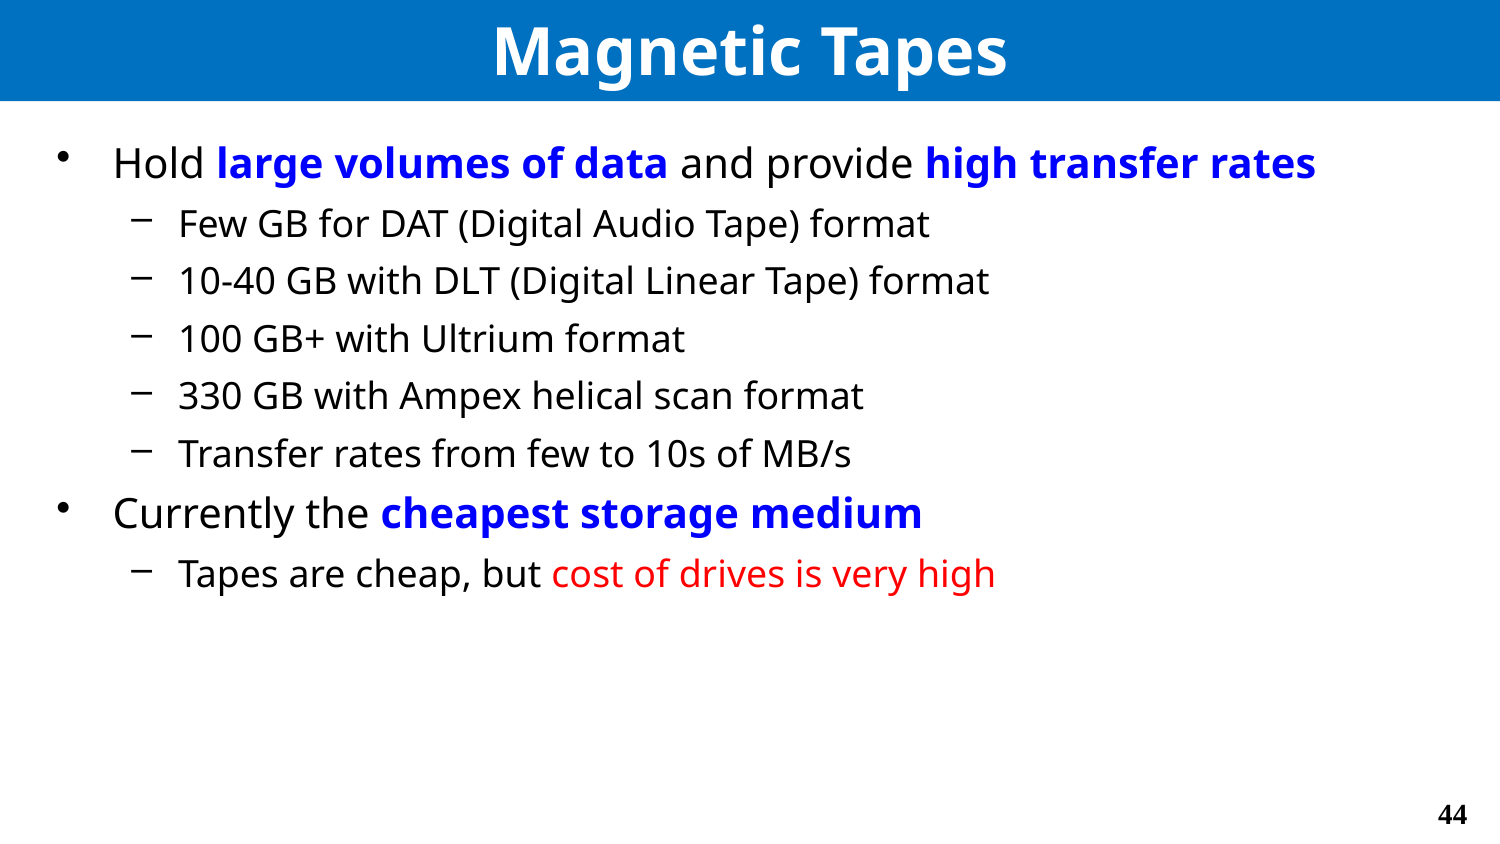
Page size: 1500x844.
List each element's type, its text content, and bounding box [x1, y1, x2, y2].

title Magnetic Tapes [0, 0, 1500, 102]
list Hold large volumes of data and provide high transfer rates Few GB for DAT (Digital Audio Tape) format 10-40 GB with DLT (Digital Linear Tape) format 100 GB+ with Ultrium format 330 GB with Ampex helical scan format Transfer rates from few to 10s of MB/s Currently the cheapest storage medium Tapes are cheap, but cost of drives is very high [41, 129, 1447, 754]
